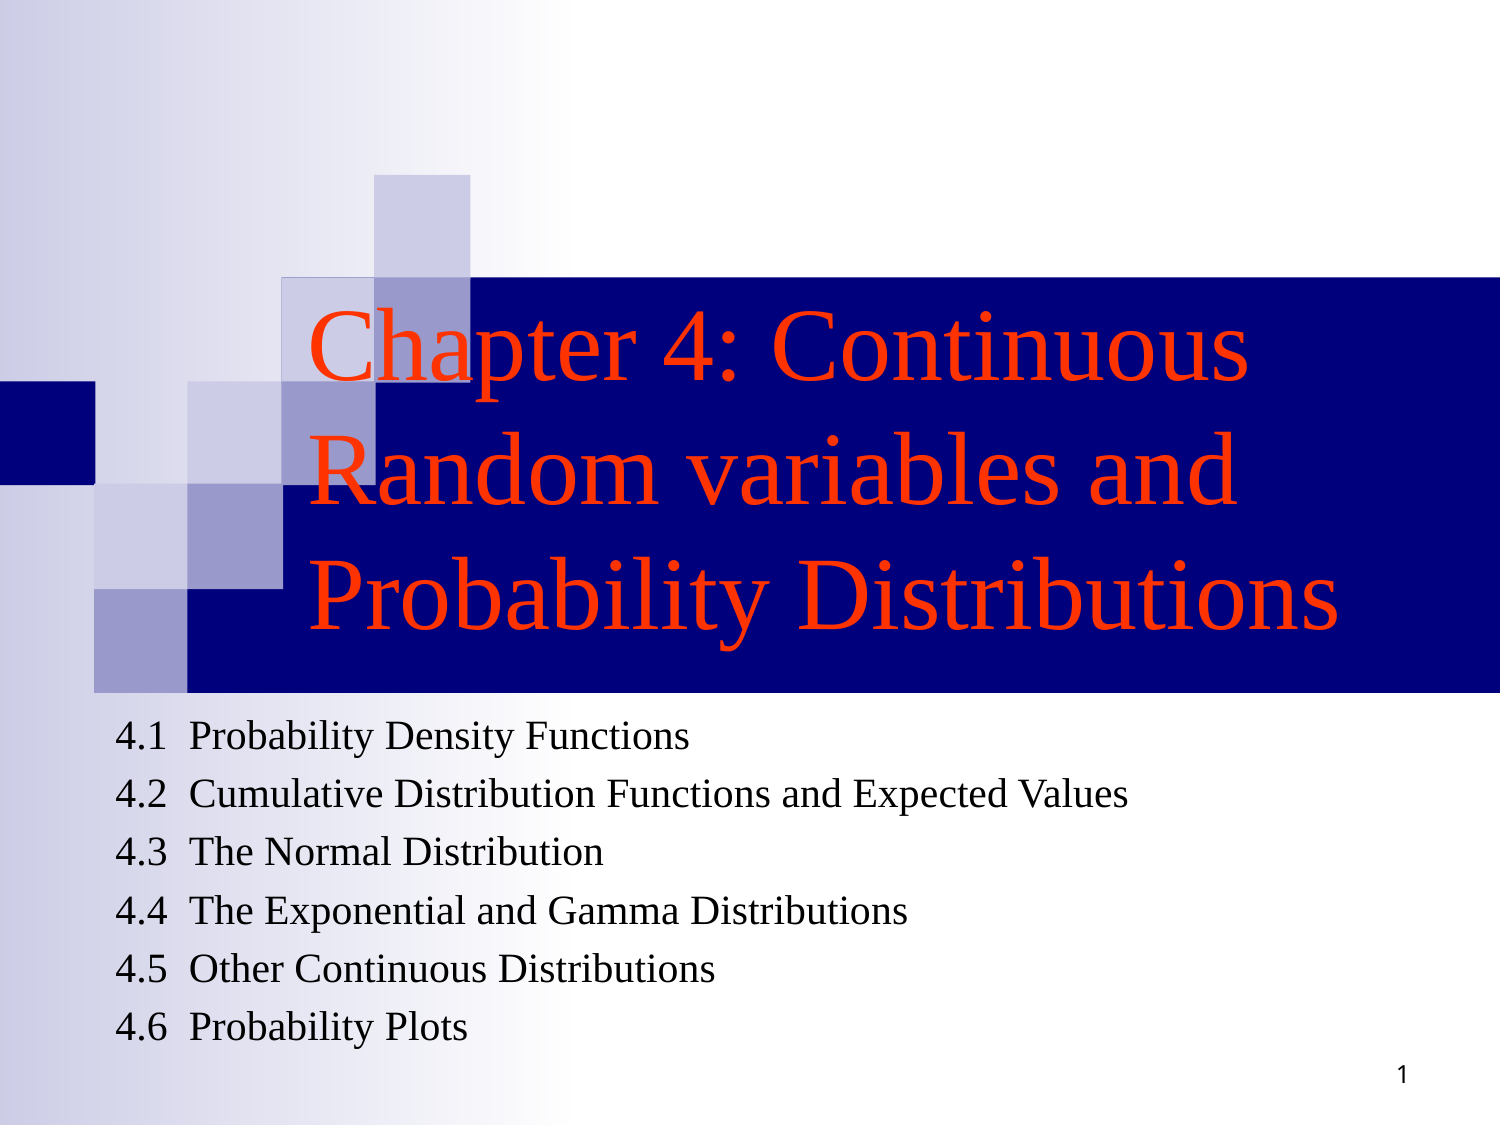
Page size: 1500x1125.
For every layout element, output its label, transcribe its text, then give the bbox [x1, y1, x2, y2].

slide_number 1 [1074, 1024, 1426, 1101]
title Chapter 4: Continuous Random variables and Probability Distributions [291, 281, 1439, 645]
subtitle 4.1 Probability Density Functions 4.2 Cumulative Distribution Functions and Expected Values 4.3 The Normal Distribution 4.4 The Exponential and Gamma Distributions 4.5 Other Continuous Distributions 4.6 Probability Plots [100, 699, 1476, 1073]
